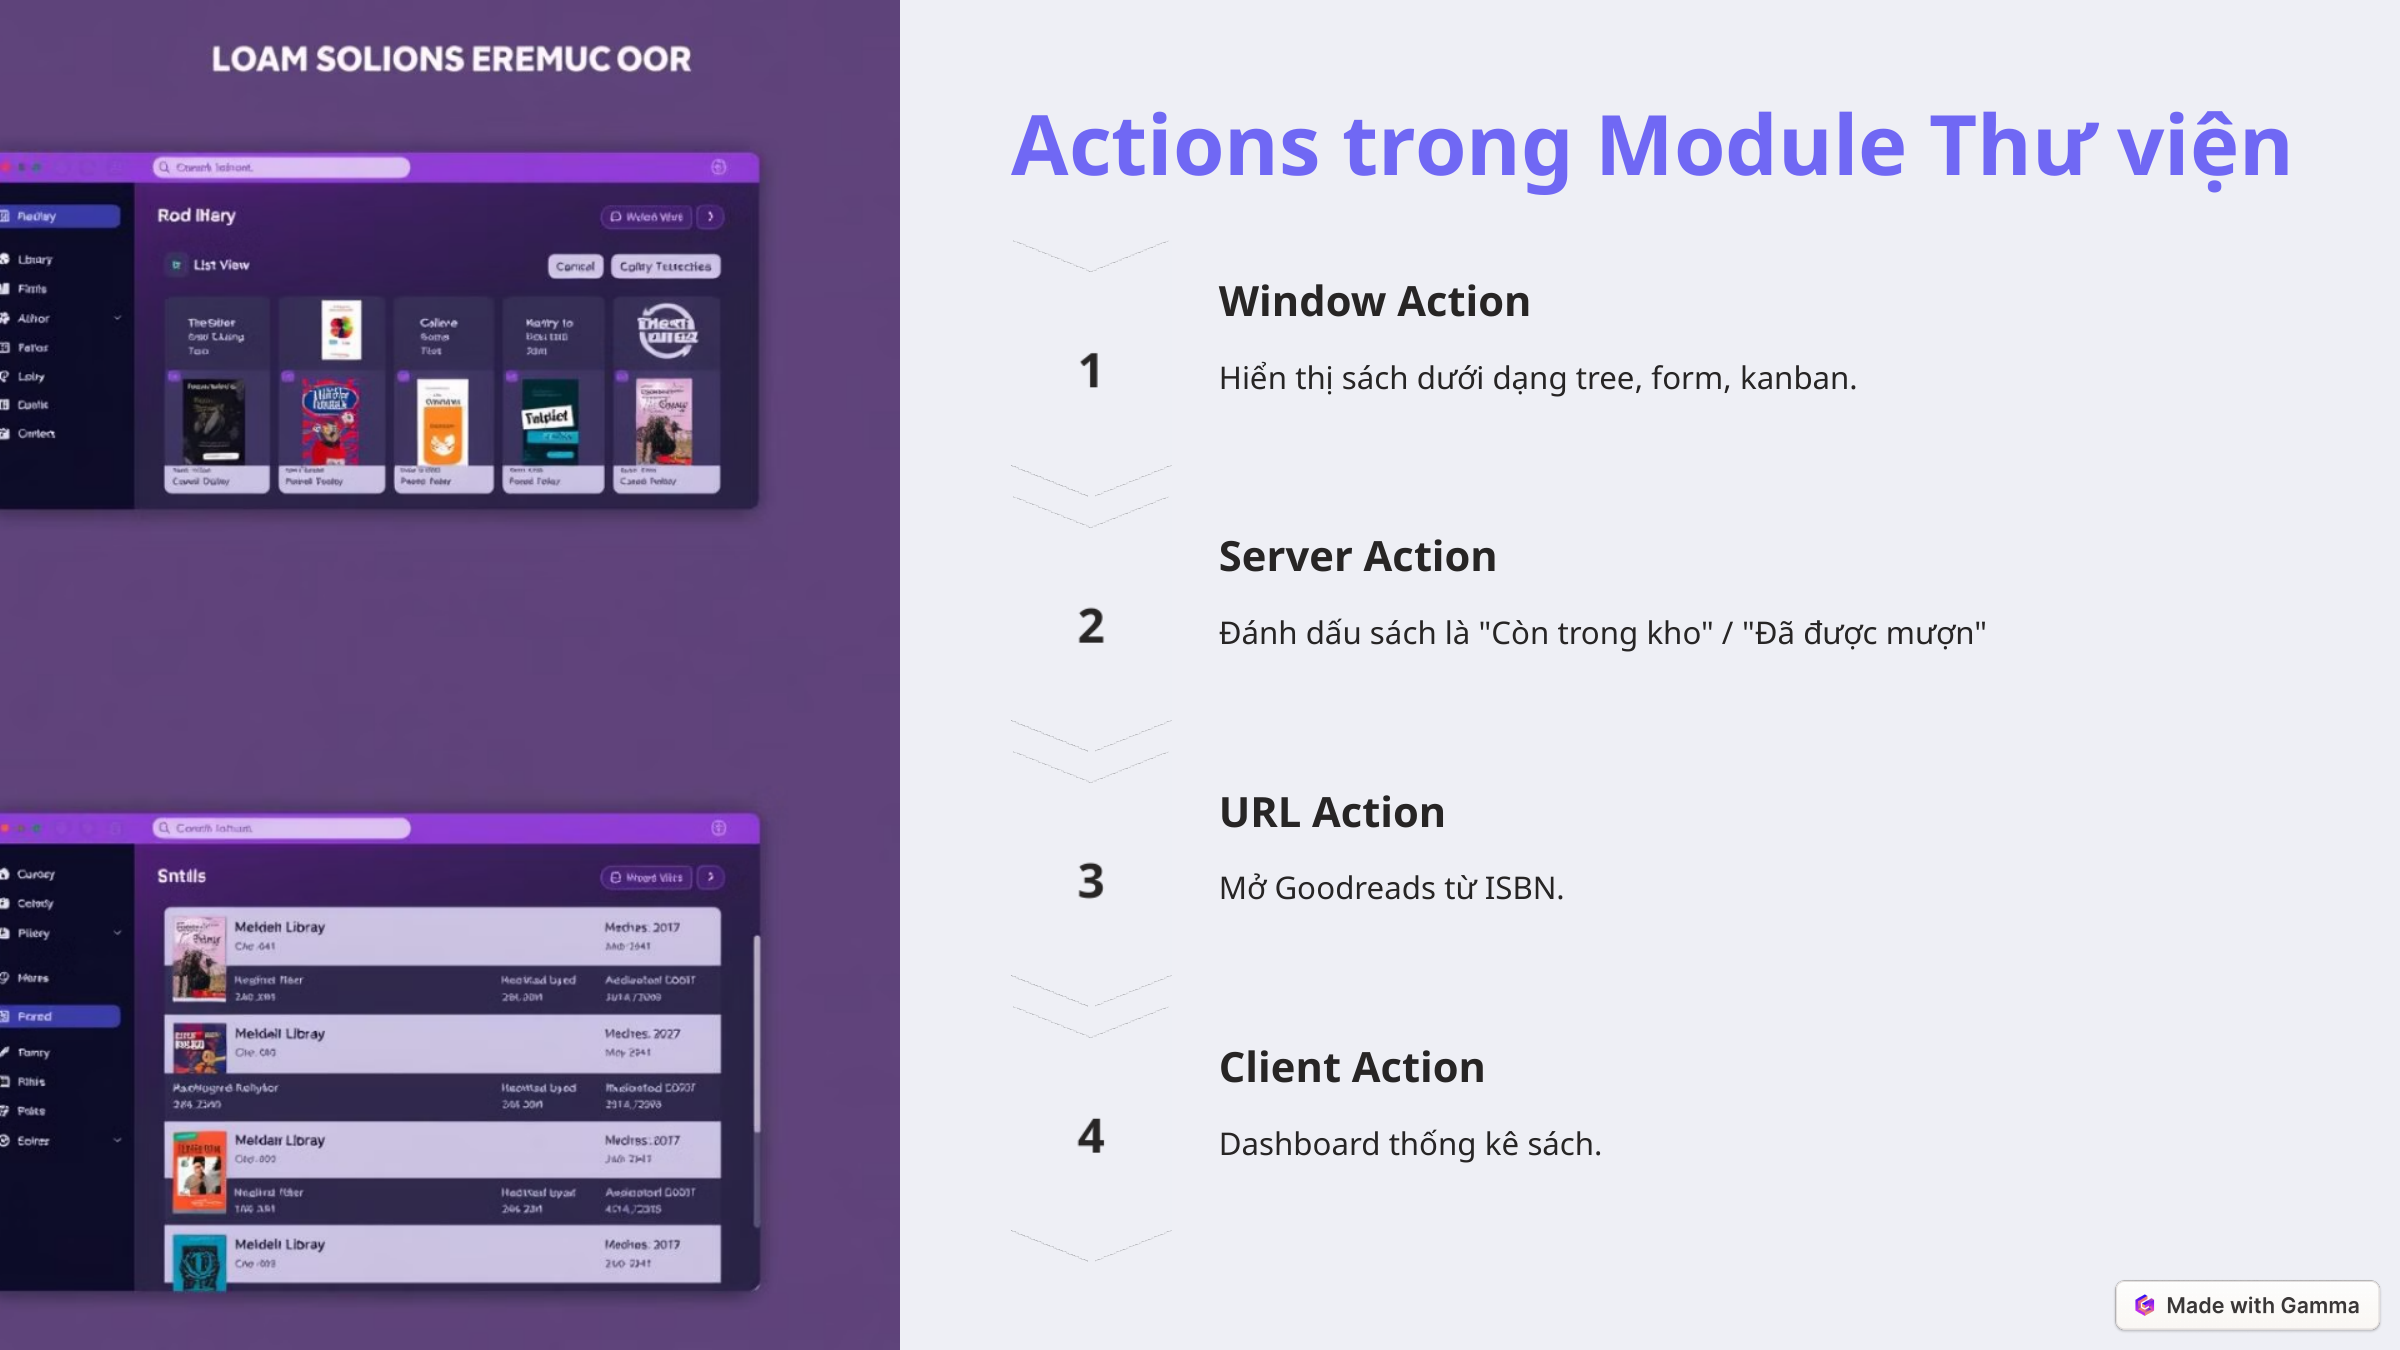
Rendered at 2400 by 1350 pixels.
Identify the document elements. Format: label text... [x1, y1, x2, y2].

text_box Dashboard thống kê sách. [1219, 1110, 2289, 1162]
text_box Mở Goodreads từ ISBN. [1219, 854, 2289, 906]
text_box Đánh dấu sách là "Còn trong kho" / "Đã được mượn" [1219, 599, 2289, 651]
text_box Window Action [1219, 272, 1639, 326]
picture [0, 0, 900, 1350]
text_box Client Action [1219, 1038, 1639, 1092]
text_box Server Action [1219, 528, 1639, 581]
text_box Hiển thị sách dưới dạng tree, form, kanban. [1219, 344, 2289, 396]
picture [2106, 1271, 2389, 1339]
picture [1011, 240, 1172, 1262]
text_box URL Action [1219, 783, 1639, 836]
text_box Actions trong Module Thư viện [1011, 87, 2134, 193]
